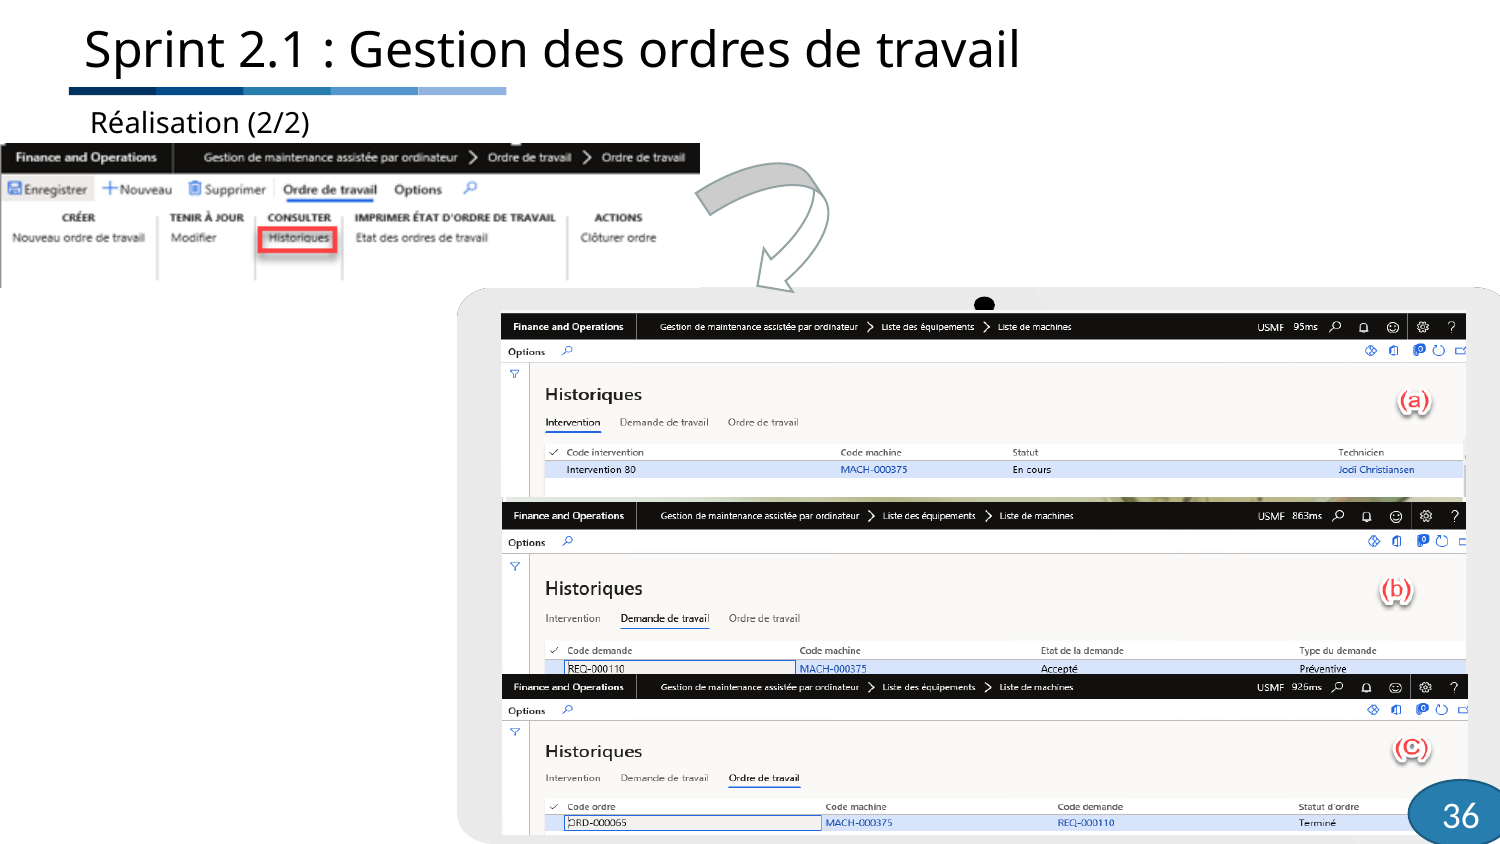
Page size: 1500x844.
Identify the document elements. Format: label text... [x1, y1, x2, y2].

picture [0, 143, 700, 288]
list Sprint 2.1 : Gestion des ordres de travail [69, 16, 1088, 78]
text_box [457, 287, 1500, 844]
list Réalisation (2/2) [75, 100, 463, 143]
picture [502, 502, 1468, 835]
text_box [700, 162, 830, 287]
picture [501, 310, 1466, 497]
